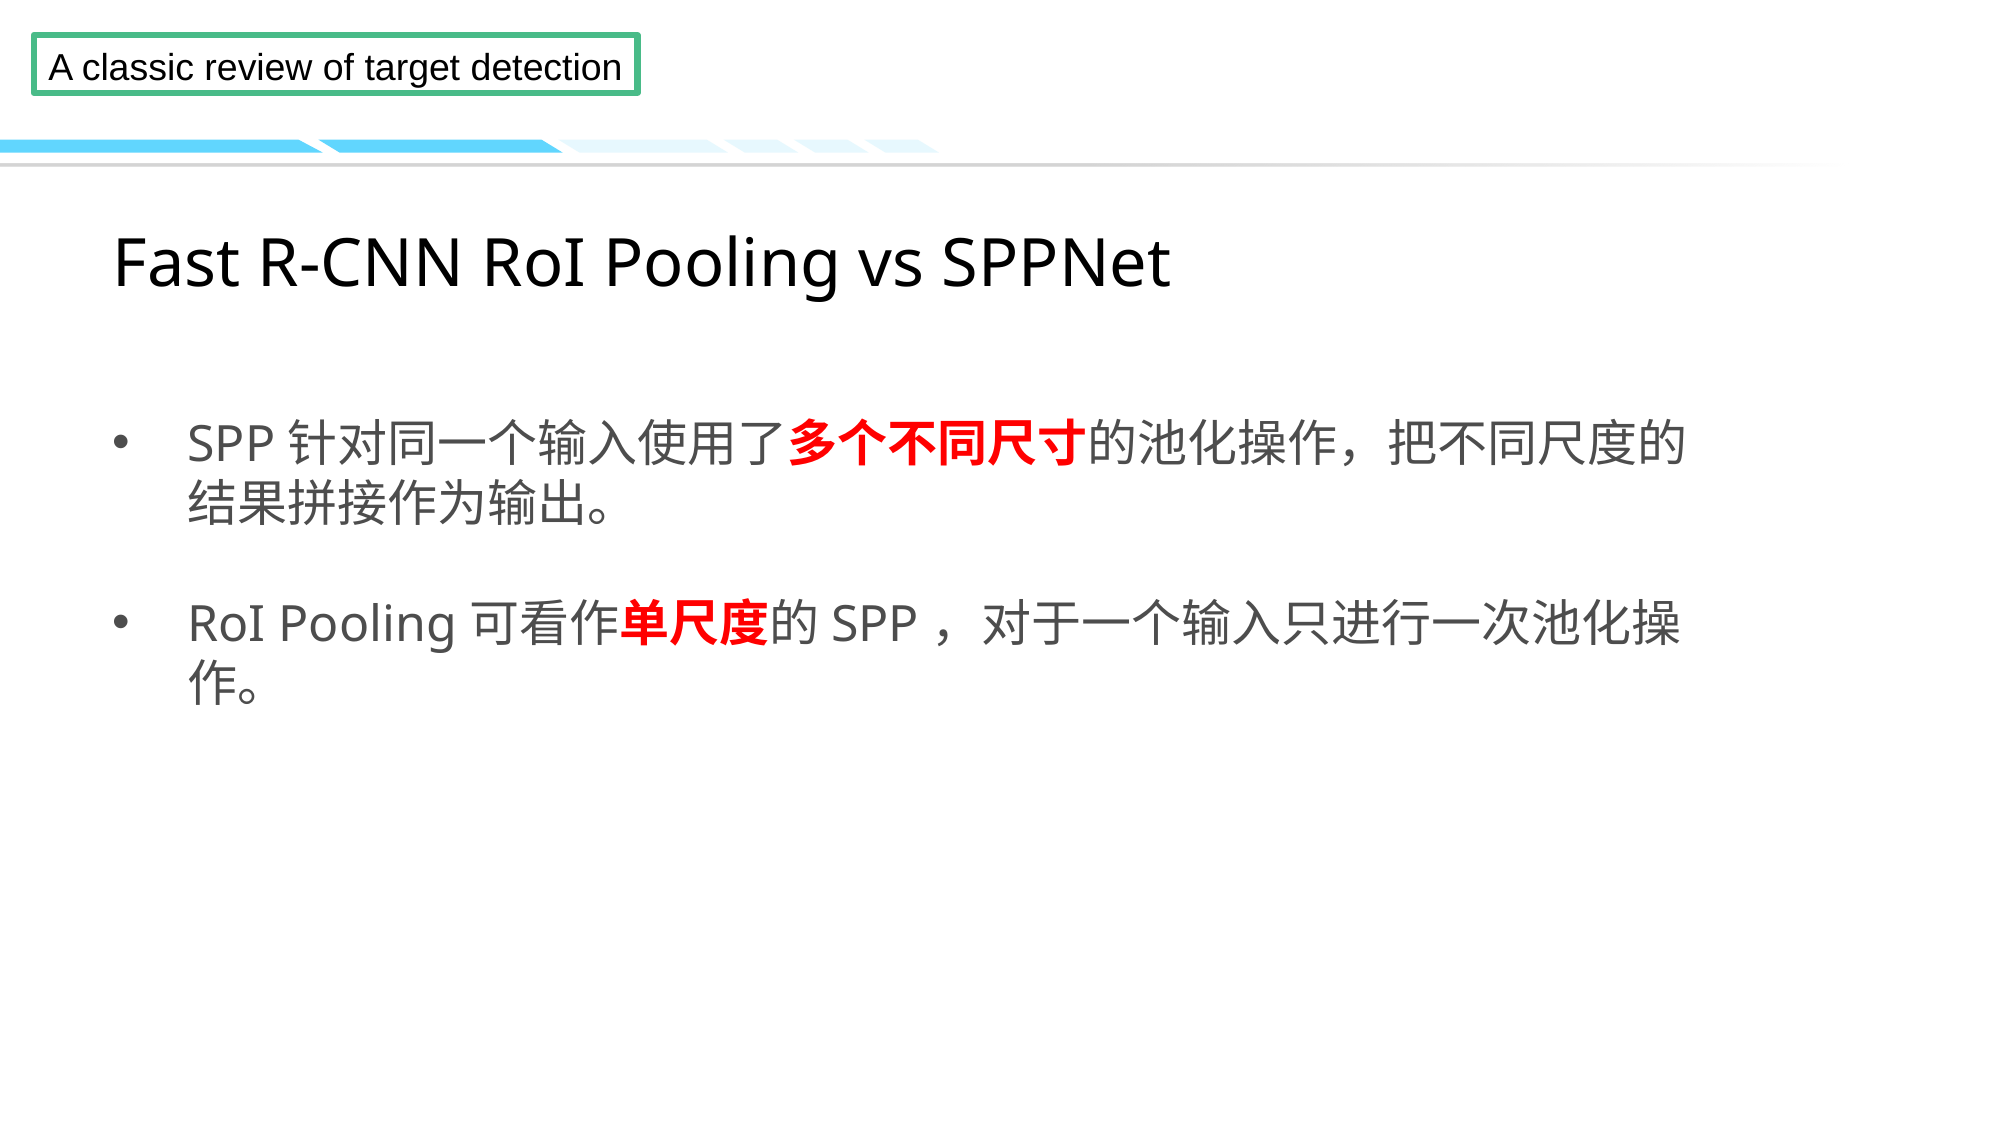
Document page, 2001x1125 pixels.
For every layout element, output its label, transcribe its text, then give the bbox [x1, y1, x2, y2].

list SPP针对同一个输入使用了多个不同尺寸的池化操作，把不同尺度的结果拼接作为输出。 RoI Pooling可看作单尺度的SPP，对于一个输入只进行一次池化操作。 [112, 411, 1700, 1049]
picture [0, 163, 1851, 167]
title Fast R-CNN RoI Pooling vs SPPNet [112, 220, 1609, 301]
